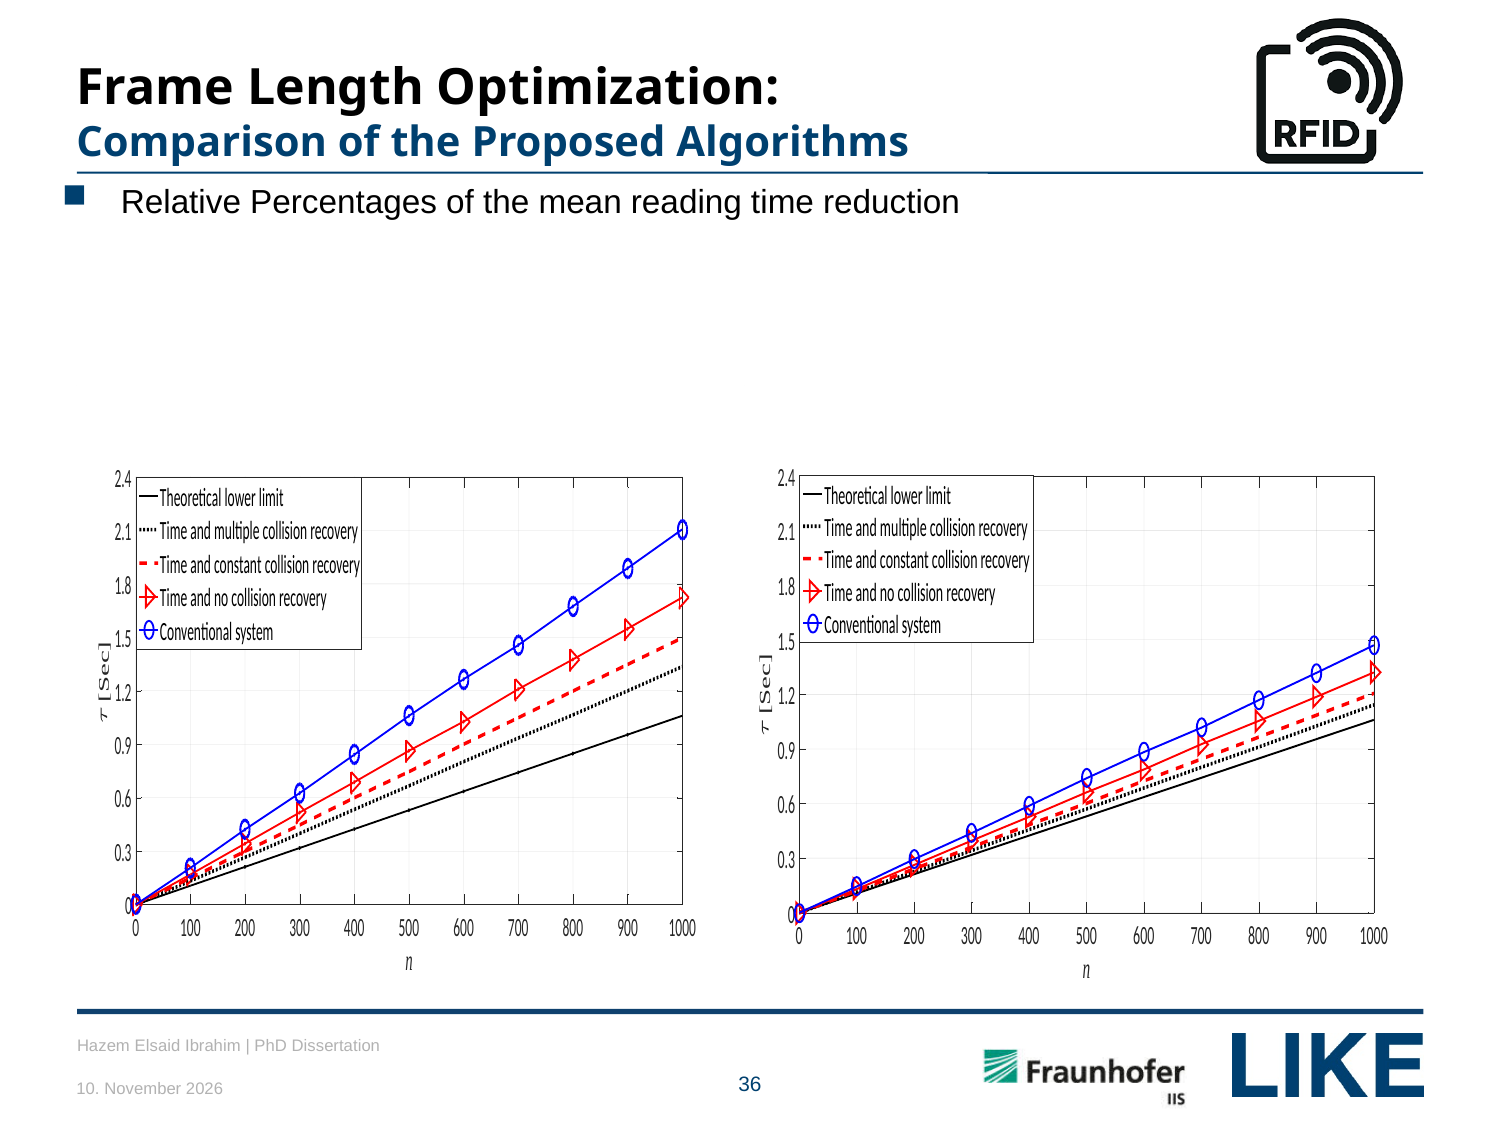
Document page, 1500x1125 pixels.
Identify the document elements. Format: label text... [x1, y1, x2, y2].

picture [974, 1022, 1193, 1116]
chart [744, 385, 1419, 1000]
picture [1232, 1033, 1424, 1097]
picture [88, 455, 703, 982]
chart [76, 385, 721, 1000]
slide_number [76, 1077, 427, 1099]
picture [750, 455, 1389, 982]
footer Hazem Elsaid Ibrahim | PhD Dissertation [77, 1035, 552, 1056]
picture [1234, 16, 1424, 166]
text_box Relative Percentages of the mean reading time reduction [47, 172, 1447, 1024]
title Frame Length Optimization: Comparison of the Proposed Algorithms [76, 54, 1229, 166]
